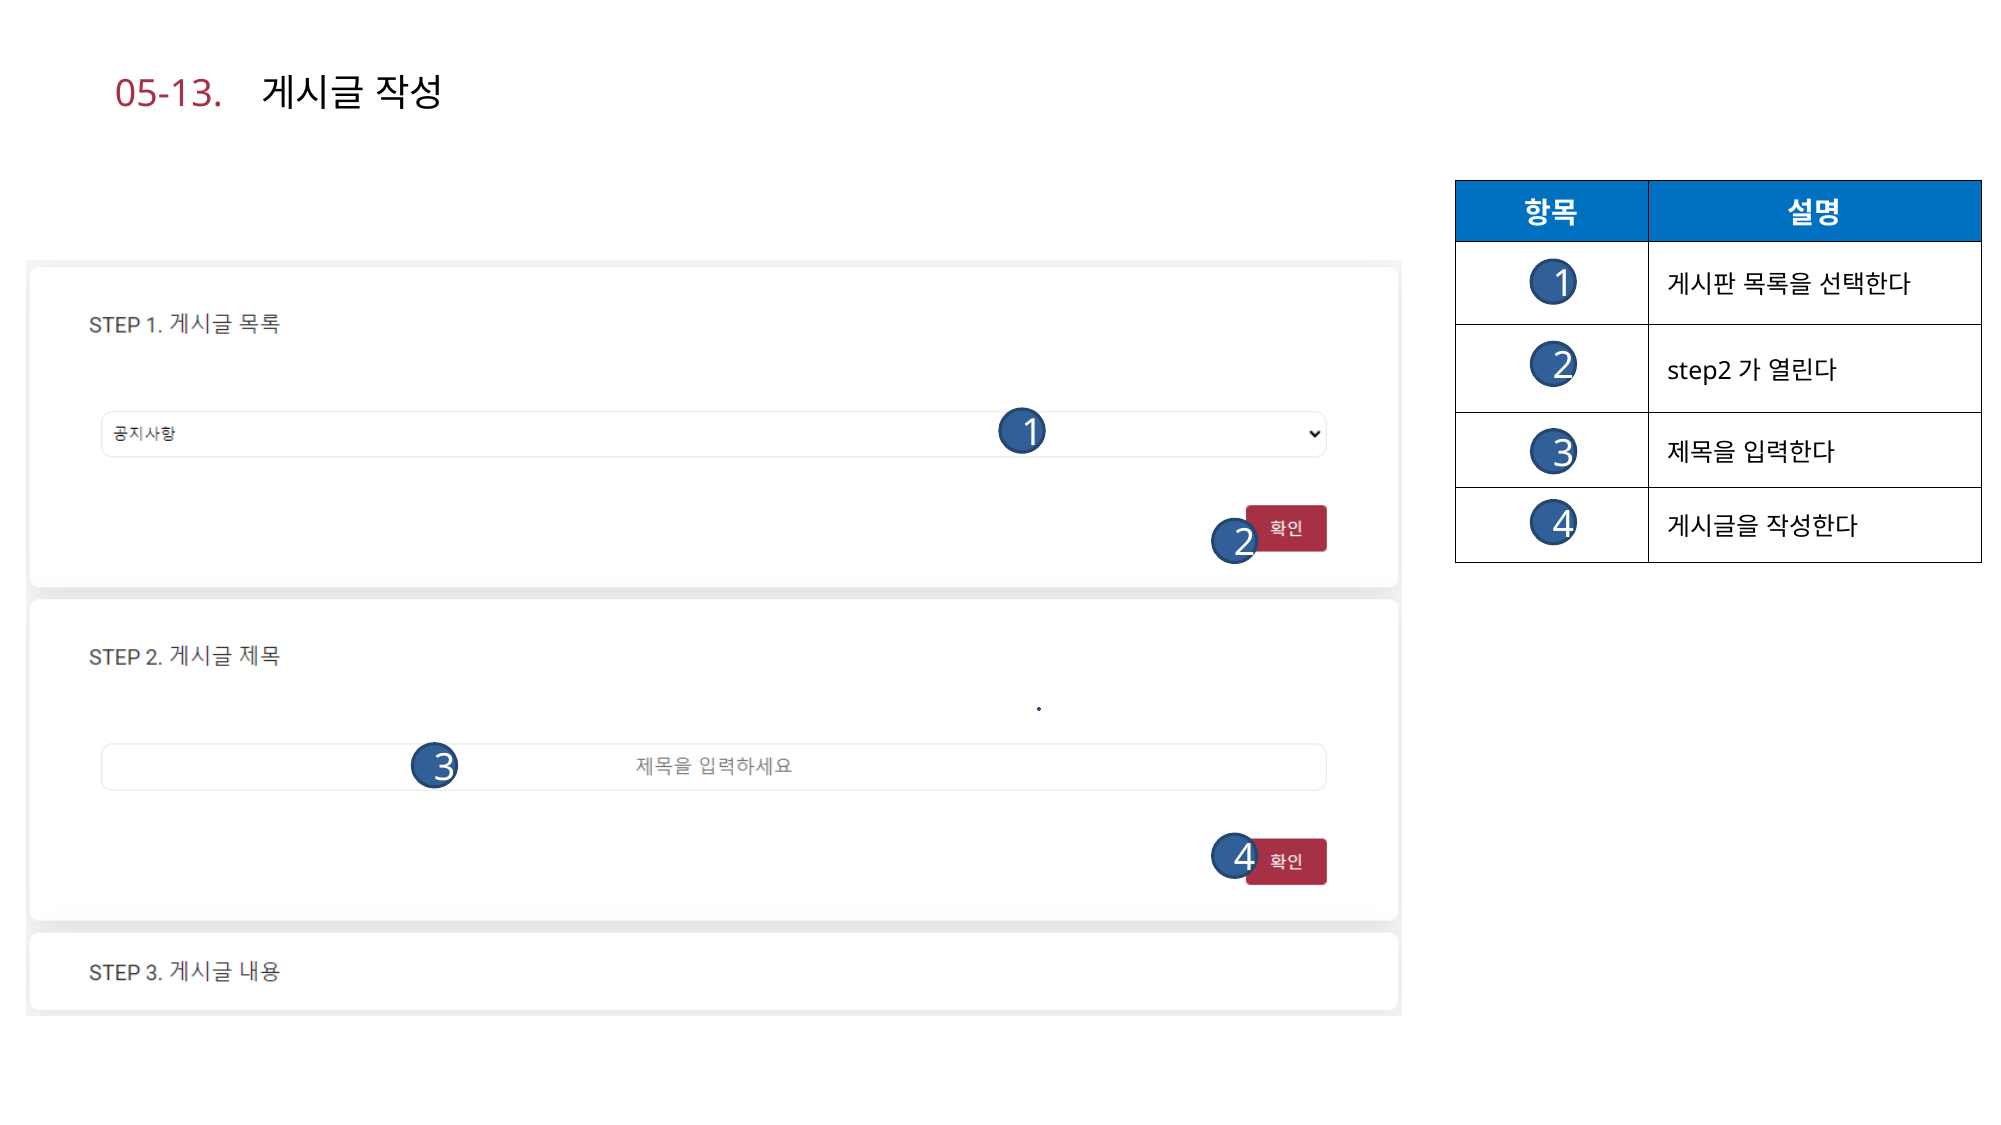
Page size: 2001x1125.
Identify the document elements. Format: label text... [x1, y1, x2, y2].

table_cell [1456, 325, 1648, 412]
table_cell 게시글을 작성한다 [1649, 488, 1981, 562]
text_box 3 [1529, 428, 1578, 475]
table_cell 제목을 입력한다 [1649, 413, 1981, 487]
text_box 05-13. 게시글 작성 [99, 45, 1904, 139]
table_cell [1456, 242, 1648, 324]
table_cell [1456, 488, 1648, 562]
text_box 1 [1529, 258, 1577, 305]
picture [25, 259, 1403, 1016]
text_box 4 [1529, 499, 1578, 546]
table_cell step2가 열린다 [1649, 325, 1981, 412]
text_box 2 [1529, 340, 1578, 387]
table_cell 게시판 목록을 선택한다 [1649, 242, 1981, 324]
table_header 설명 [1649, 181, 1981, 241]
table_header 항목 [1456, 181, 1648, 241]
table_cell [1456, 413, 1648, 487]
